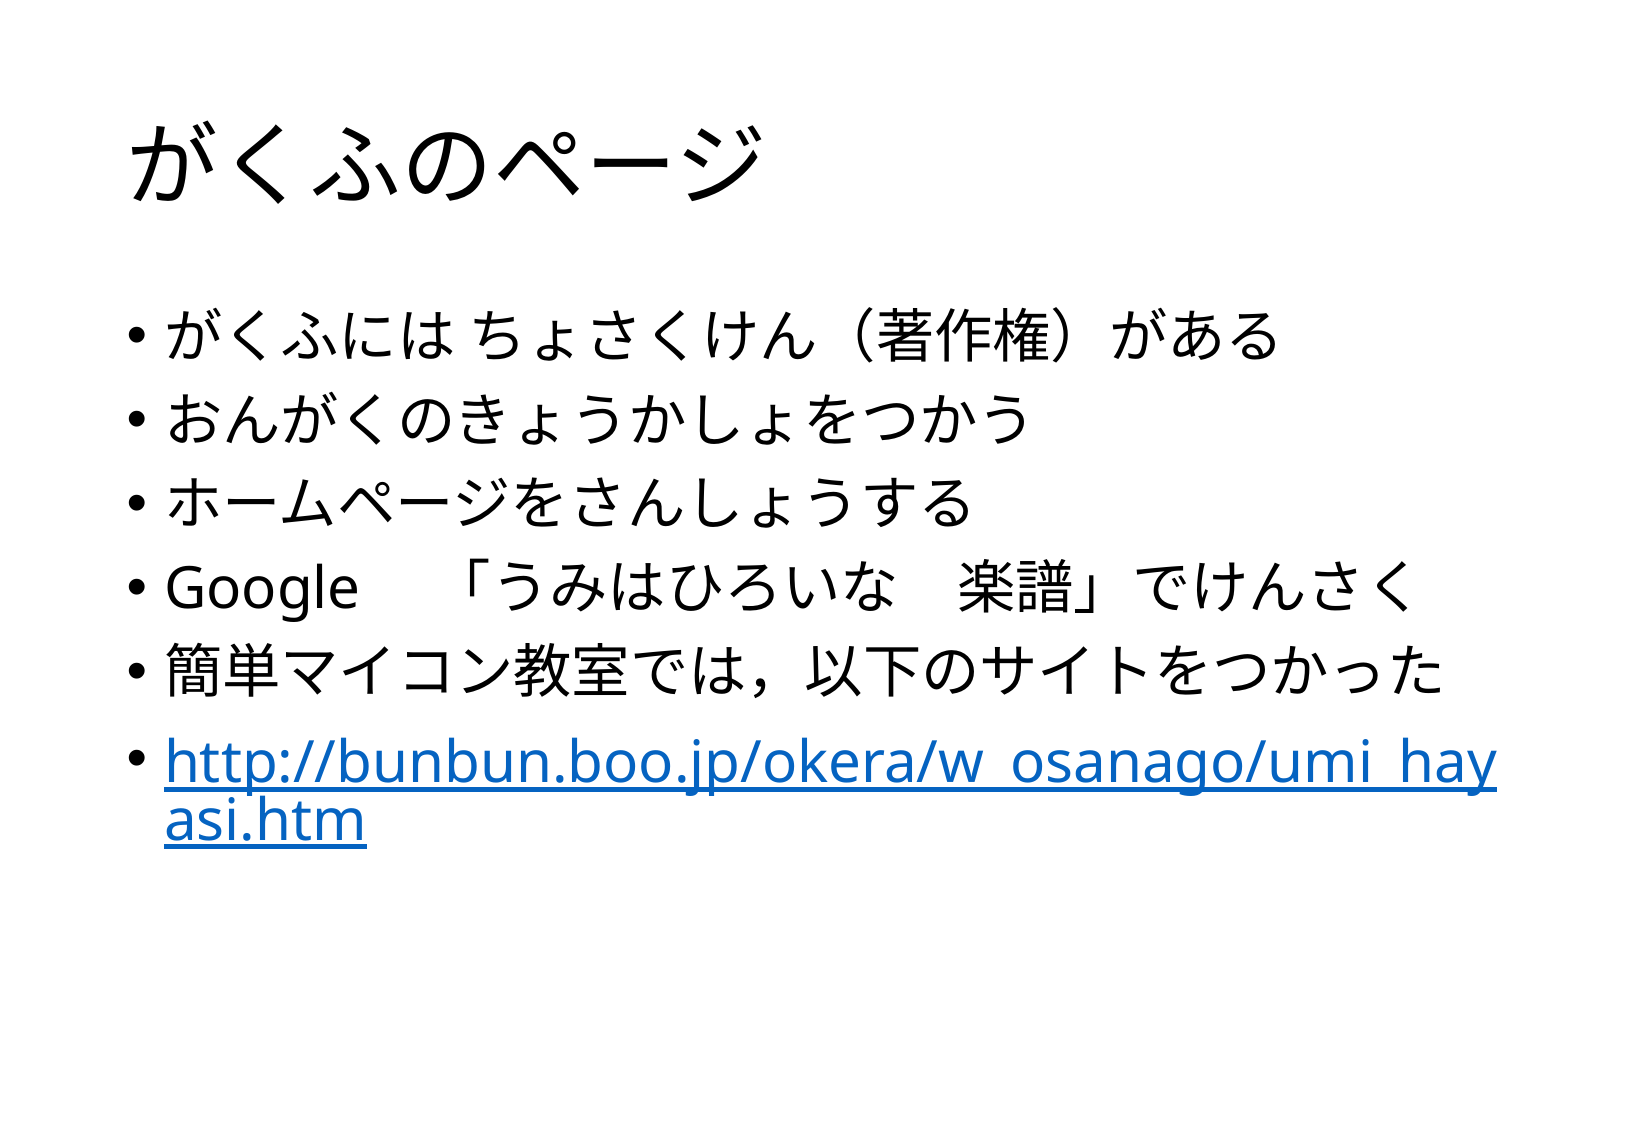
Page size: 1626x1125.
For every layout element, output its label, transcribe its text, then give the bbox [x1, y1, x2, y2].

title がくふのページ [111, 59, 1514, 278]
list がくふには ちょさくけん（著作権）がある おんがくのきょうかしょをつかう ホームページをさんしょうする Google 「うみはひろいな 楽譜」でけんさく 簡単マイコン教室では，以下のサイトをつかった http://bunbun.boo.jp/okera/w_osanago/umi_hayasi.htm [111, 299, 1514, 1014]
